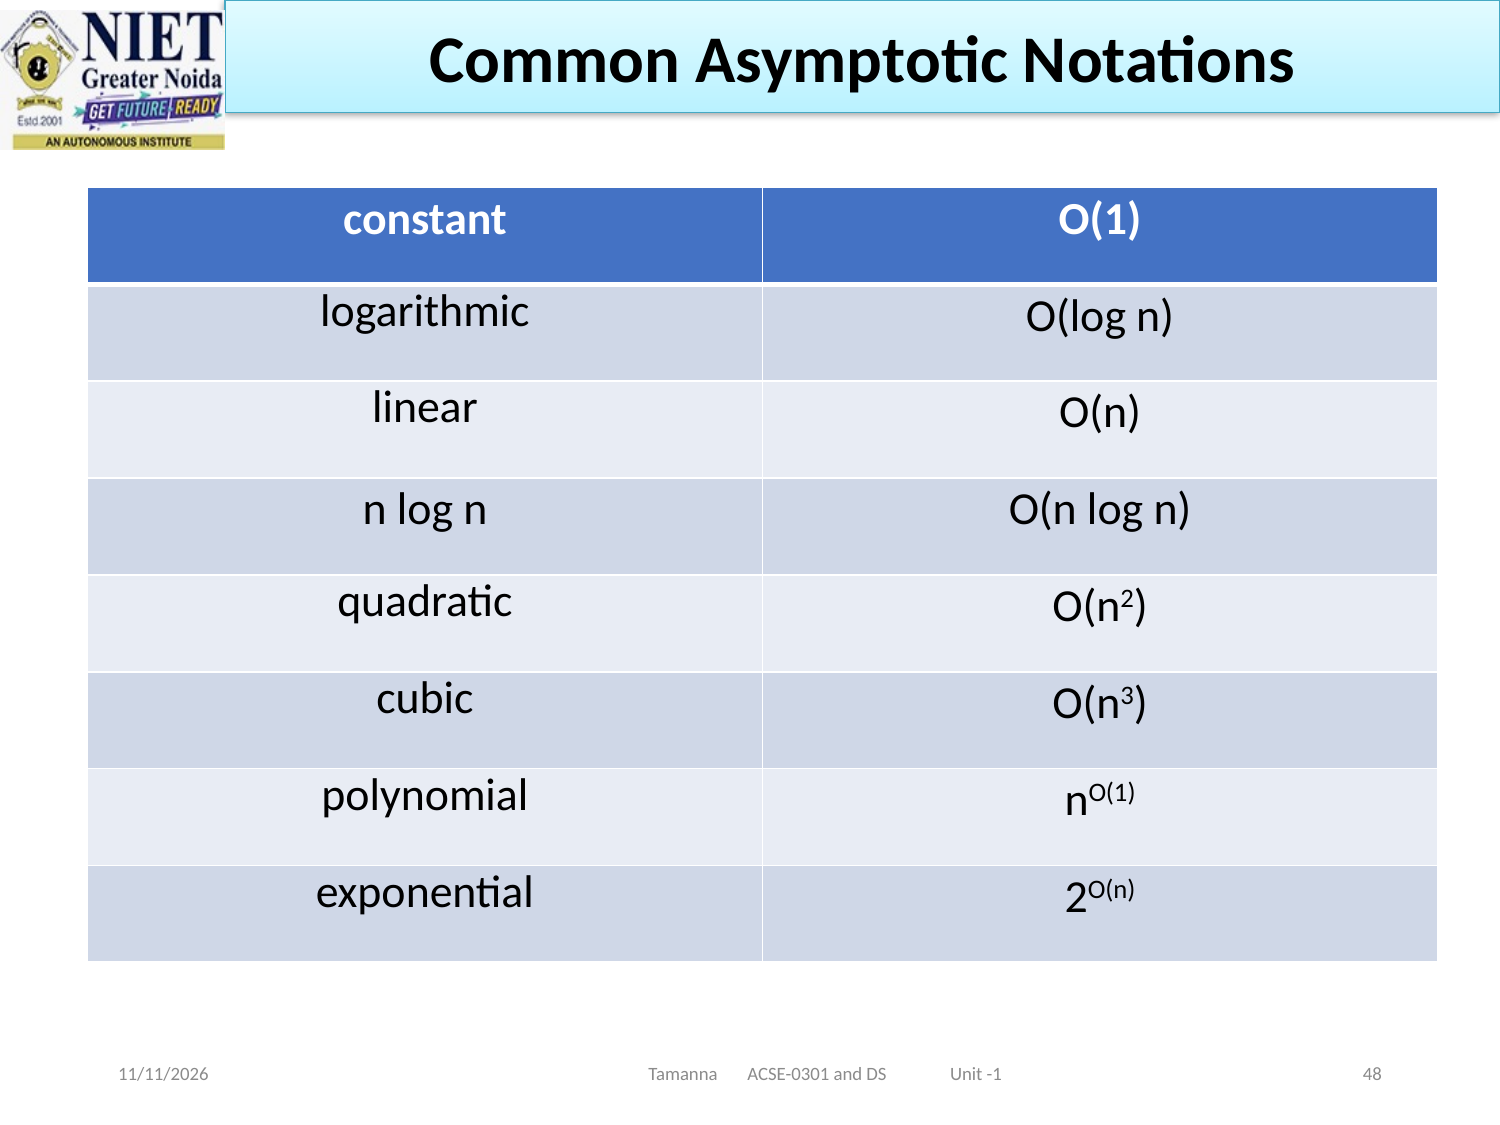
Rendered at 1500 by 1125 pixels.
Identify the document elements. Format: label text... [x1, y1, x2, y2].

table_cell polynomial [88, 769, 762, 865]
text_box Common Asymptotic Notations [224, 0, 1500, 113]
table_cell Ο(n) [763, 382, 1437, 477]
table_cell cubic [88, 673, 762, 768]
picture [0, 10, 225, 150]
table_cell Ο(n2) [763, 576, 1437, 671]
table_header Ο(1) [763, 188, 1437, 282]
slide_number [103, 1042, 412, 1103]
table_cell exponential [88, 866, 762, 961]
slide_number 48 [1059, 1042, 1397, 1103]
table_cell logarithmic [88, 287, 762, 380]
table_cell quadratic [88, 576, 762, 671]
table_cell n log n [88, 479, 762, 574]
table_cell Ο(n log n) [763, 479, 1437, 574]
table_cell 2Ο(n) [763, 866, 1437, 961]
table_cell nΟ(1) [763, 769, 1437, 865]
table_cell Ο(n3) [763, 673, 1437, 768]
table_cell linear [88, 382, 762, 477]
footer Tamanna ACSE-0301 and DS Unit -1 [412, 1042, 1059, 1103]
table_header constant [88, 188, 762, 282]
table_cell Ο(log n) [763, 287, 1437, 380]
